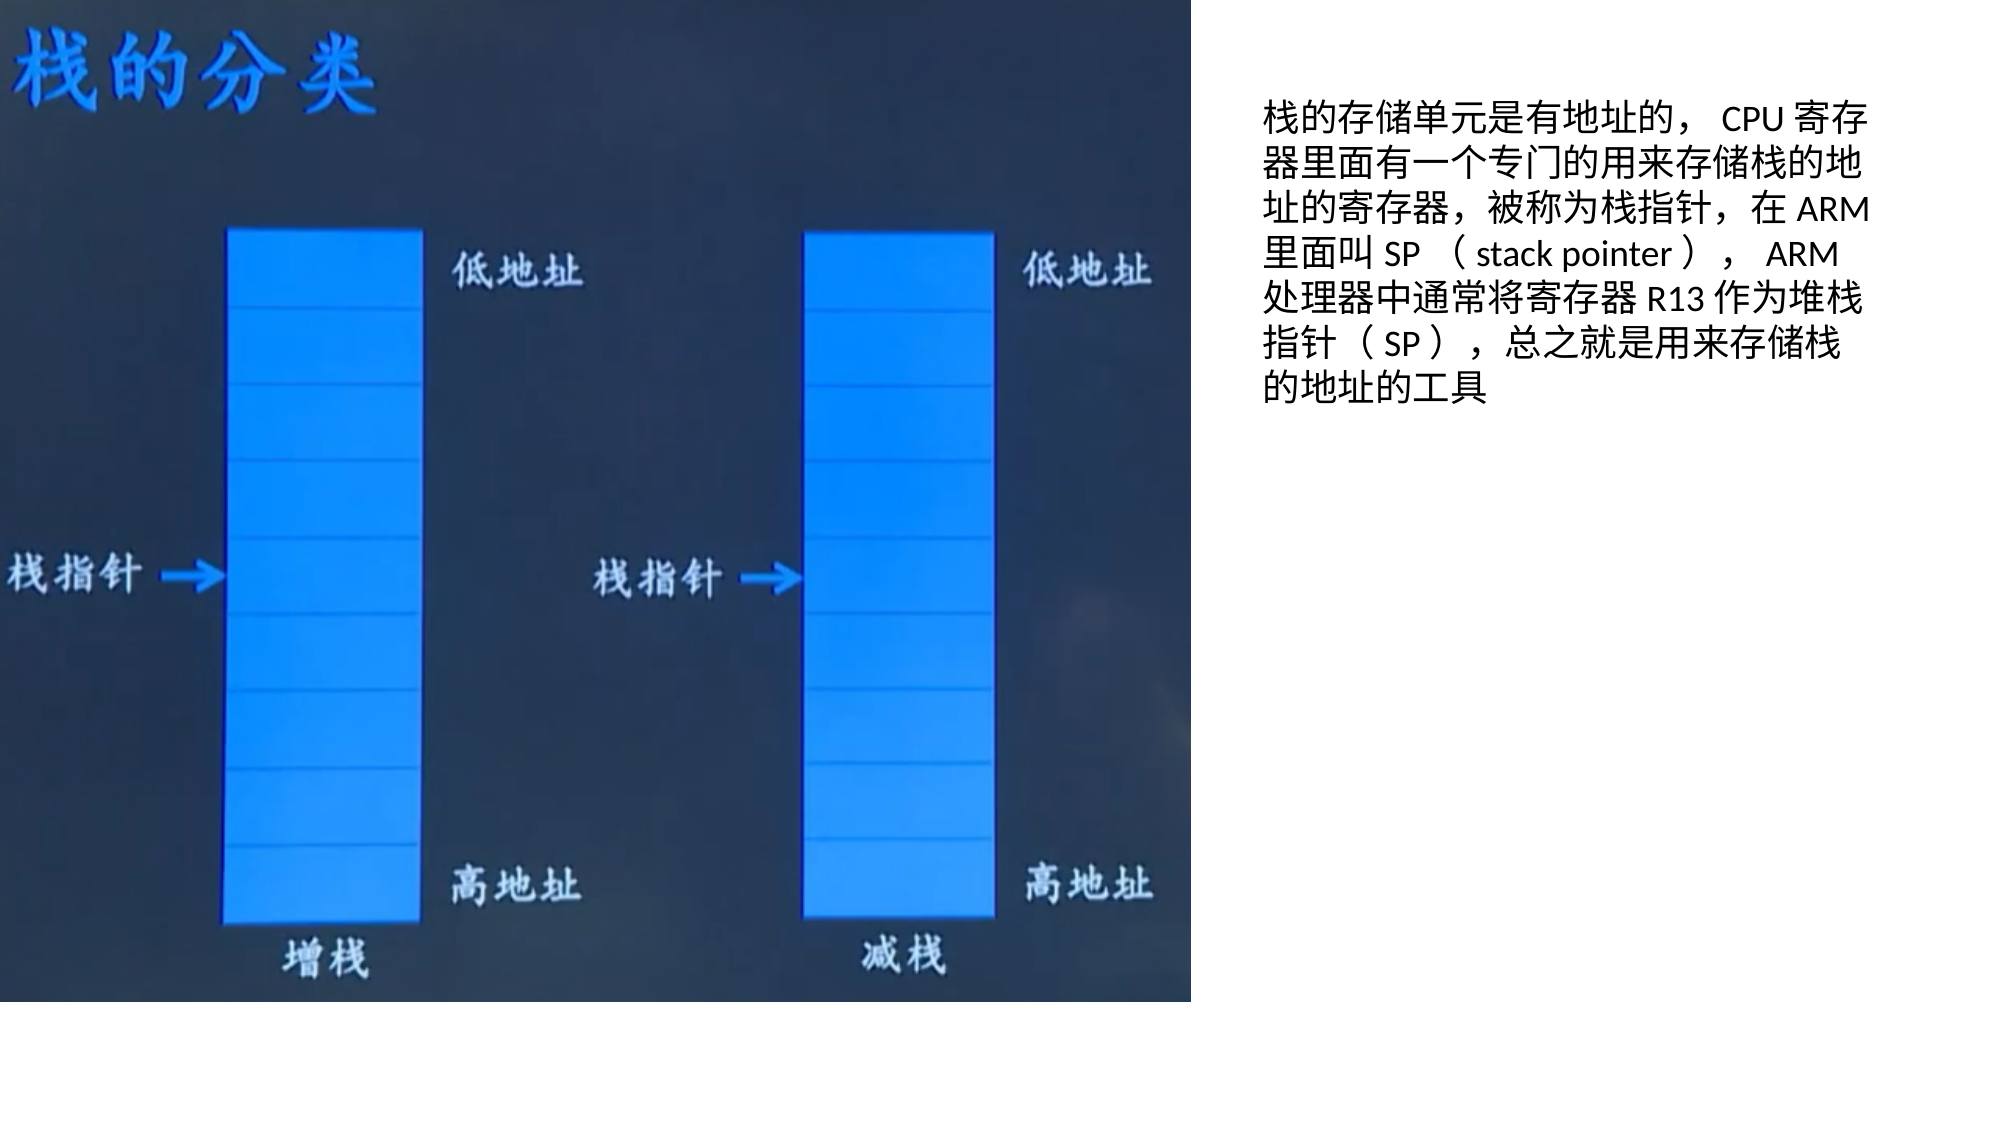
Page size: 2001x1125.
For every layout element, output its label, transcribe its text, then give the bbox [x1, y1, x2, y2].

text_box 栈的存储单元是有地址的，CPU寄存器里面有一个专门的用来存储栈的地址的寄存器，被称为栈指针，在ARM里面叫SP（stack pointer），ARM处理器中通常将寄存器R13作为堆栈指针（SP），总之就是用来存储栈的地址的工具 [1247, 86, 1887, 416]
picture [0, 0, 1191, 1002]
